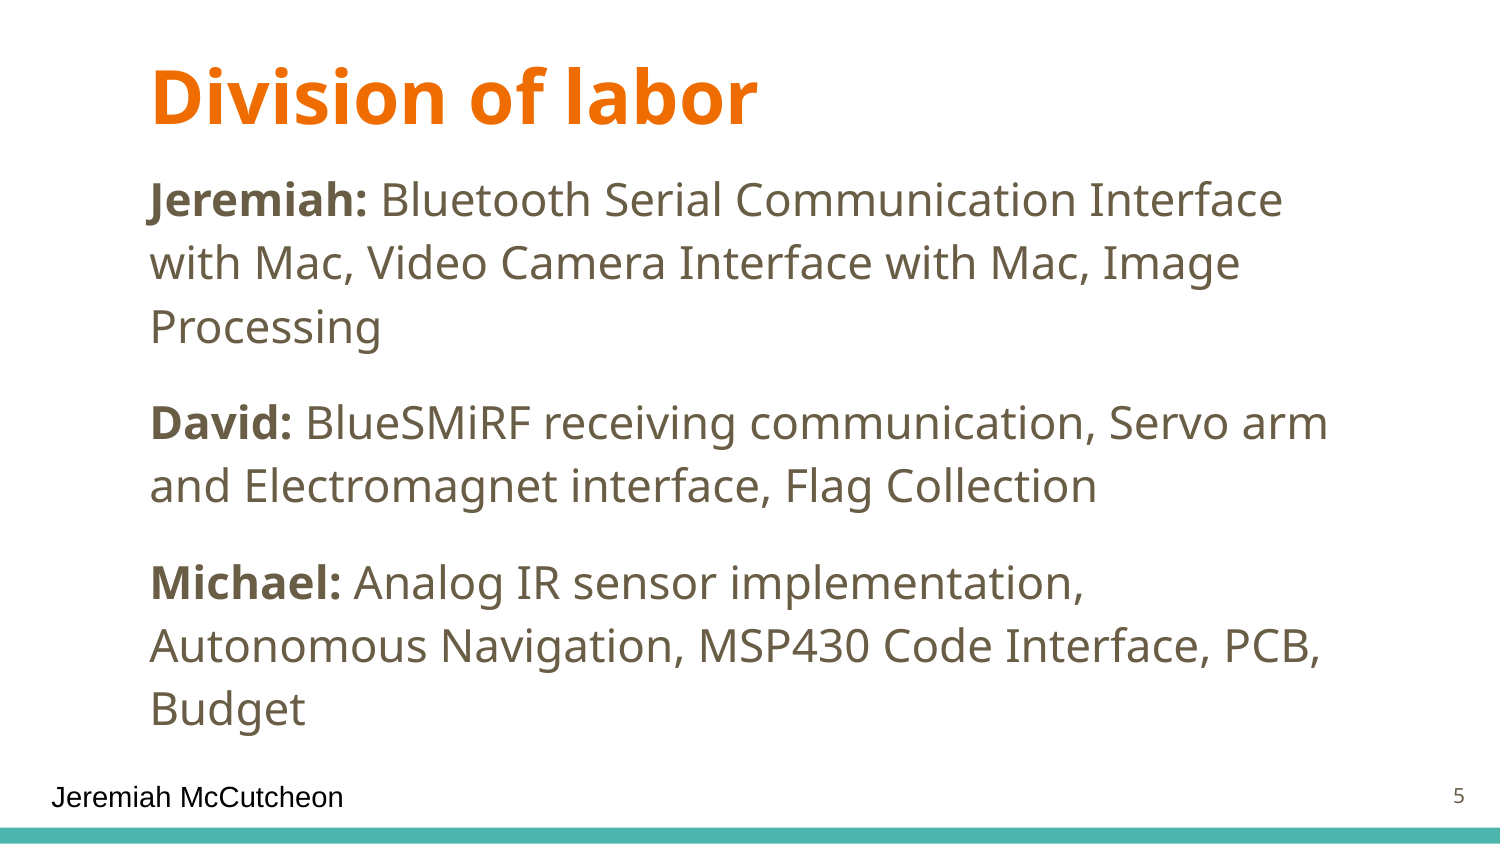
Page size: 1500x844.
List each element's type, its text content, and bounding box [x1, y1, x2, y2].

title Division of labor [134, 34, 1366, 147]
list Jeremiah: Bluetooth Serial Communication Interface with Mac, Video Camera Interface with Mac, Image Processing David: BlueSMiRF receiving communication, Servo arm and Electromagnet interface, Flag Collection Michael: Analog IR sensor implementation, Autonomous Navigation, MSP430 Code Interface, PCB, Budget [134, 147, 1366, 777]
text_box Jeremiah McCutcheon [36, 763, 439, 816]
slide_number 5 [1389, 764, 1480, 830]
